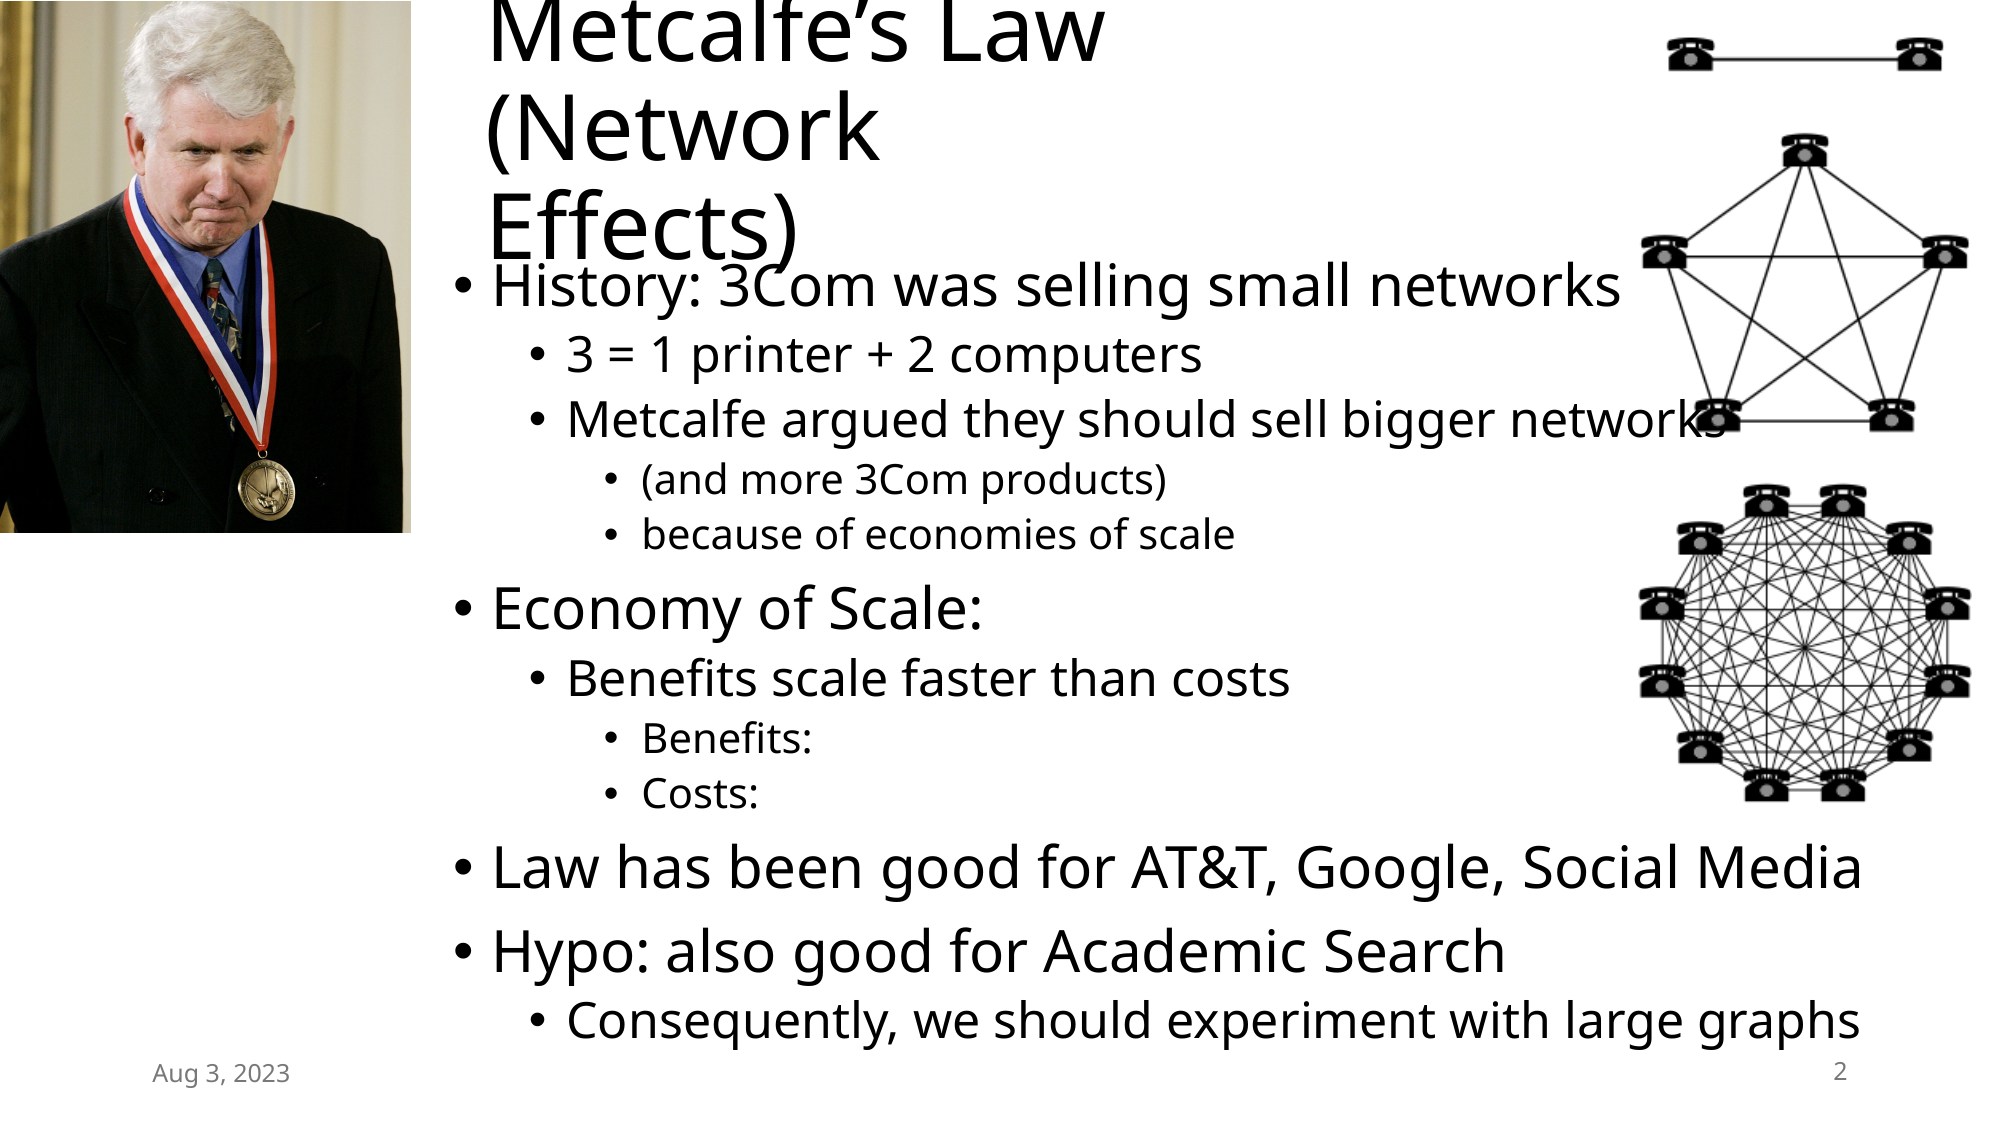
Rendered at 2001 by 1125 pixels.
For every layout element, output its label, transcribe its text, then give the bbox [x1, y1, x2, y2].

picture [0, 0, 412, 534]
slide_number 2 [1412, 1042, 1863, 1103]
title Metcalfe’s Law (Network Effects) [470, 22, 1197, 240]
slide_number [137, 1042, 588, 1103]
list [1629, 21, 1980, 827]
